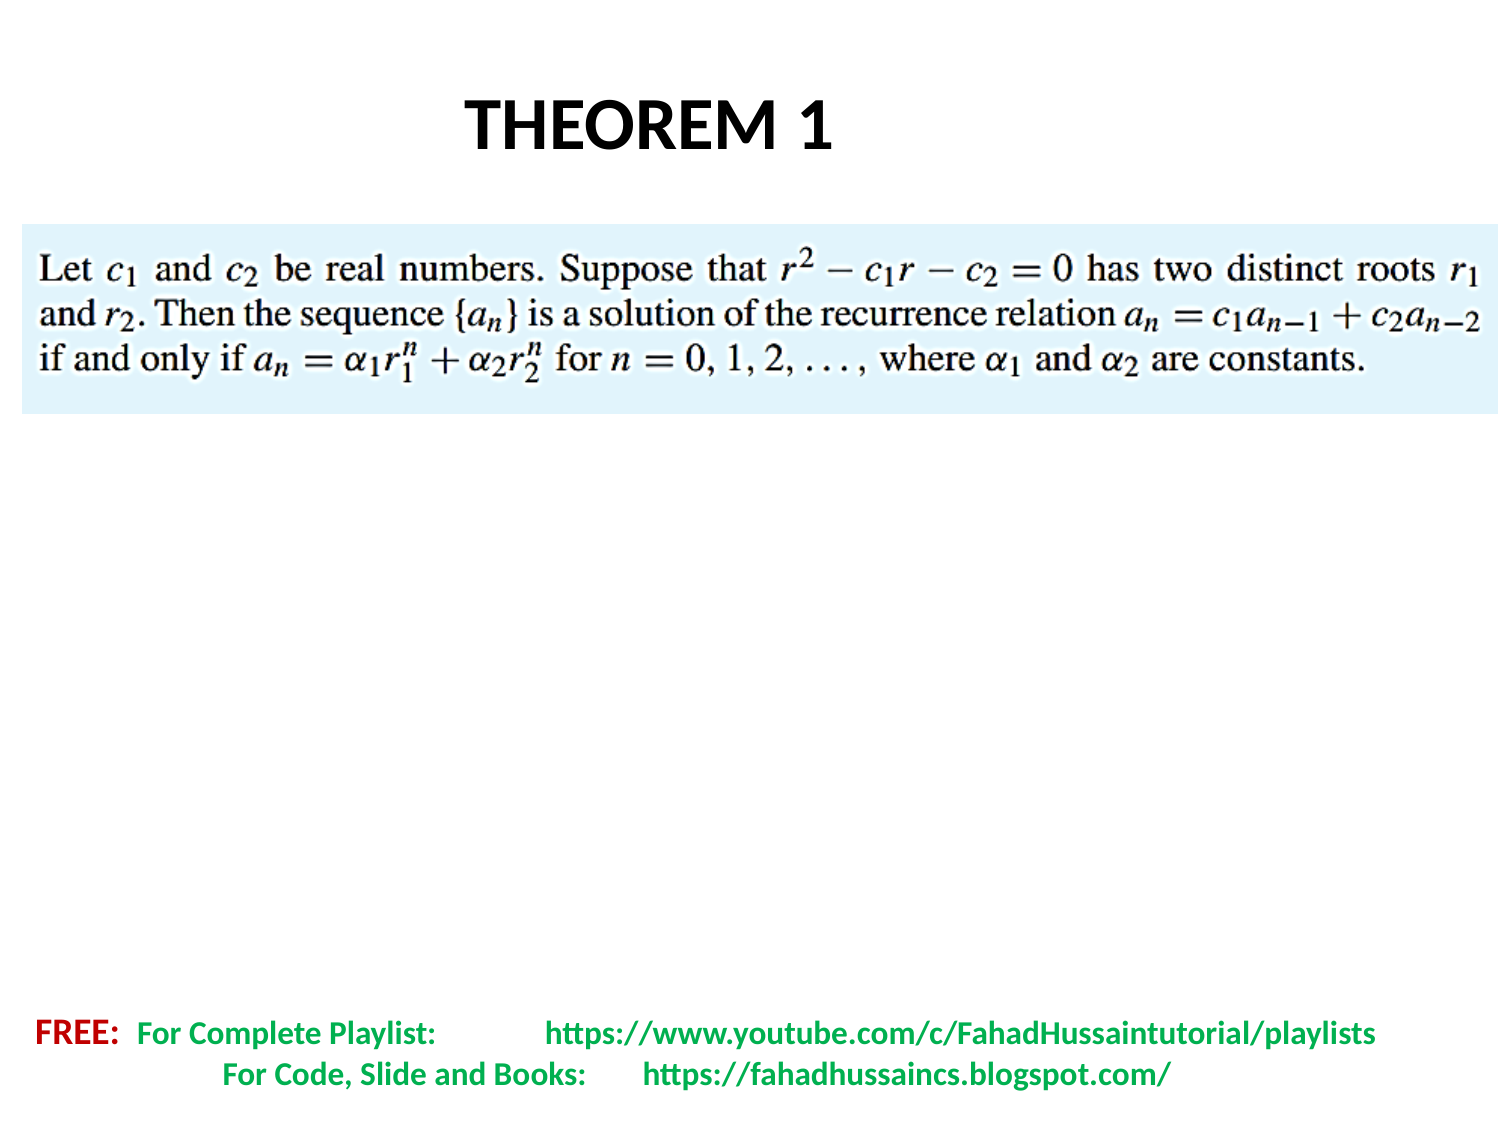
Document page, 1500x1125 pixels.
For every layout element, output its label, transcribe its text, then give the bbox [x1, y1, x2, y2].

text_box THEOREM 1 [449, 67, 1207, 173]
picture [22, 224, 1498, 414]
text_box FREE: For Complete Playlist: https://www.youtube.com/c/FahadHussaintutorial/playlists For Code, Slide and Books: https://fahadhussaincs.blogspot.com/ [20, 999, 1480, 1100]
